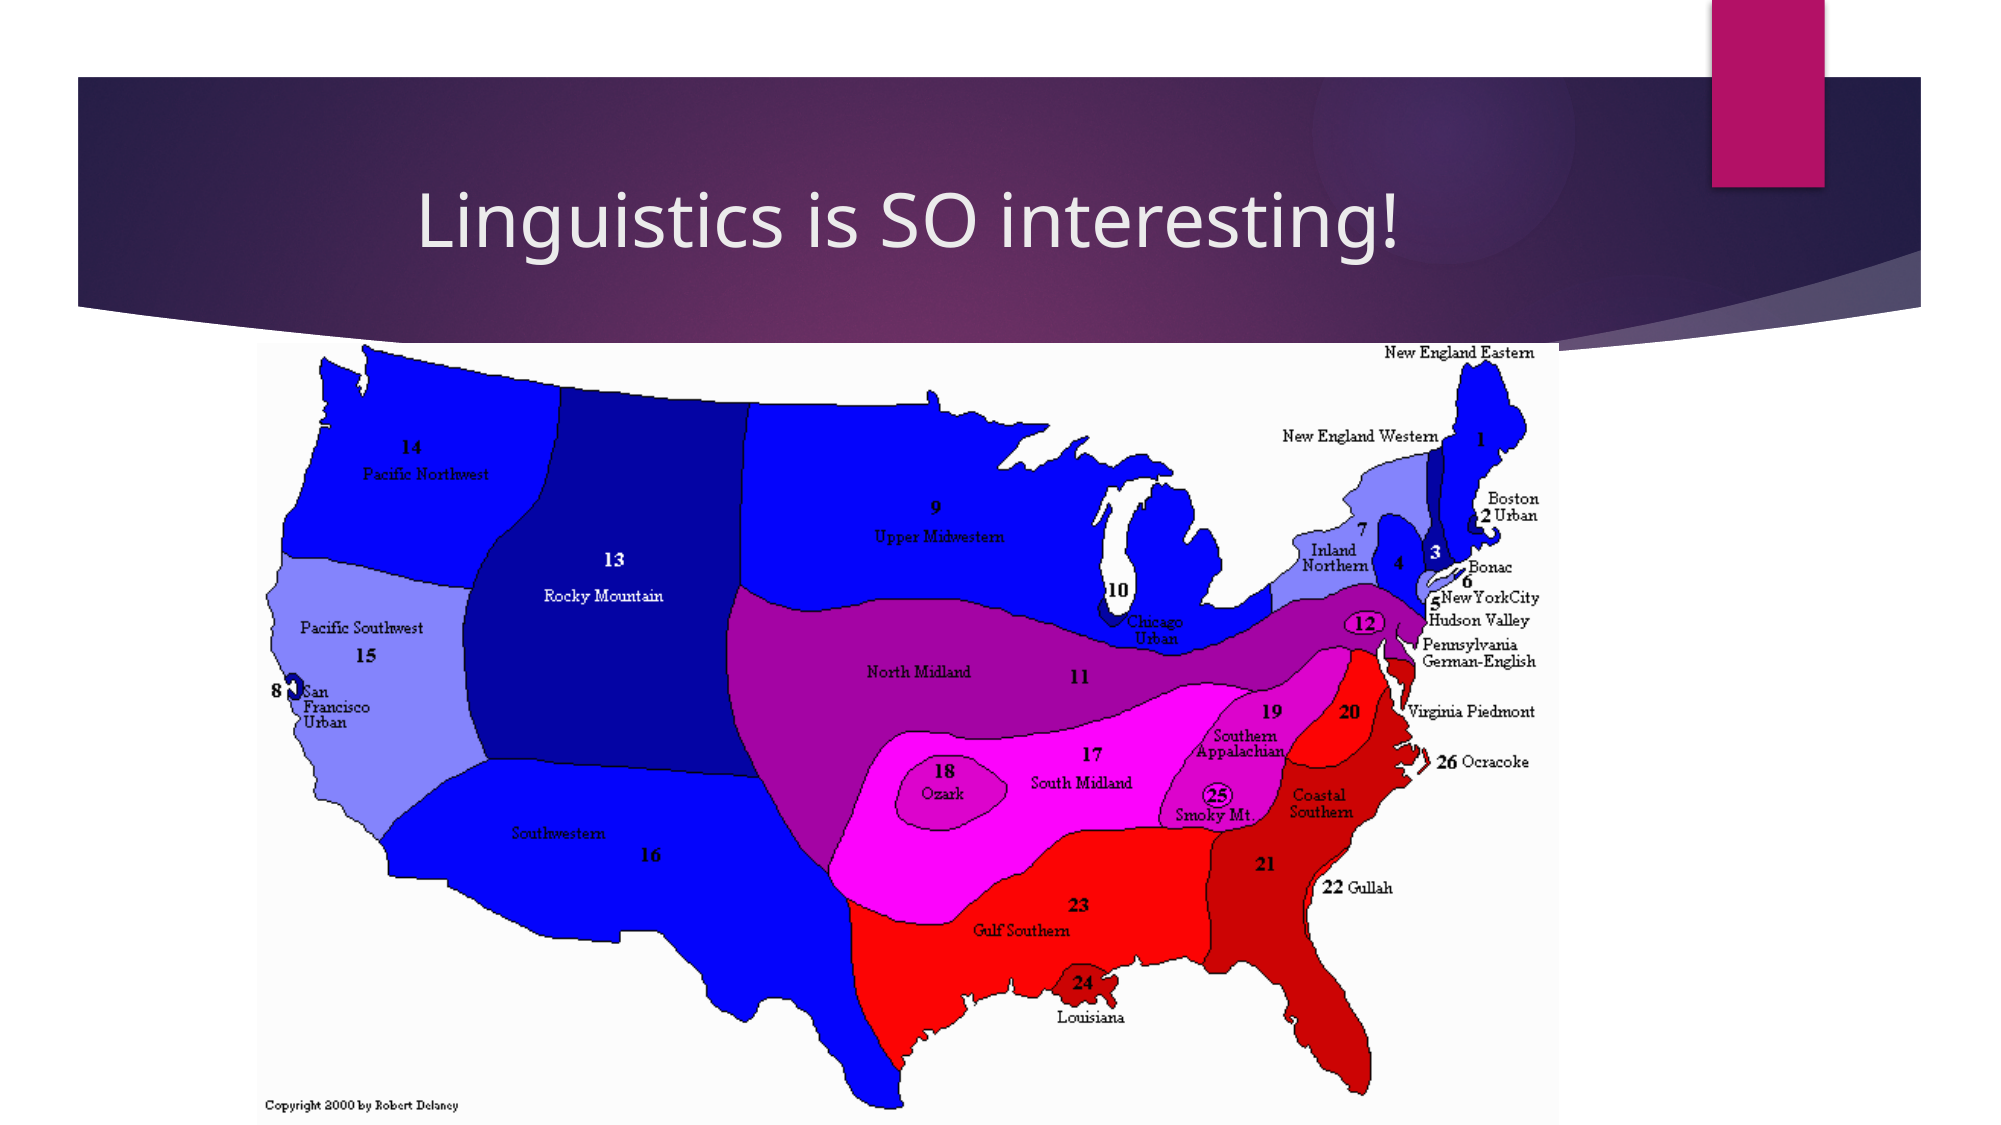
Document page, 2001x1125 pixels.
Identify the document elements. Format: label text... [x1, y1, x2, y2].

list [257, 343, 1559, 1125]
title Linguistics is SO interesting! [189, 159, 1627, 276]
